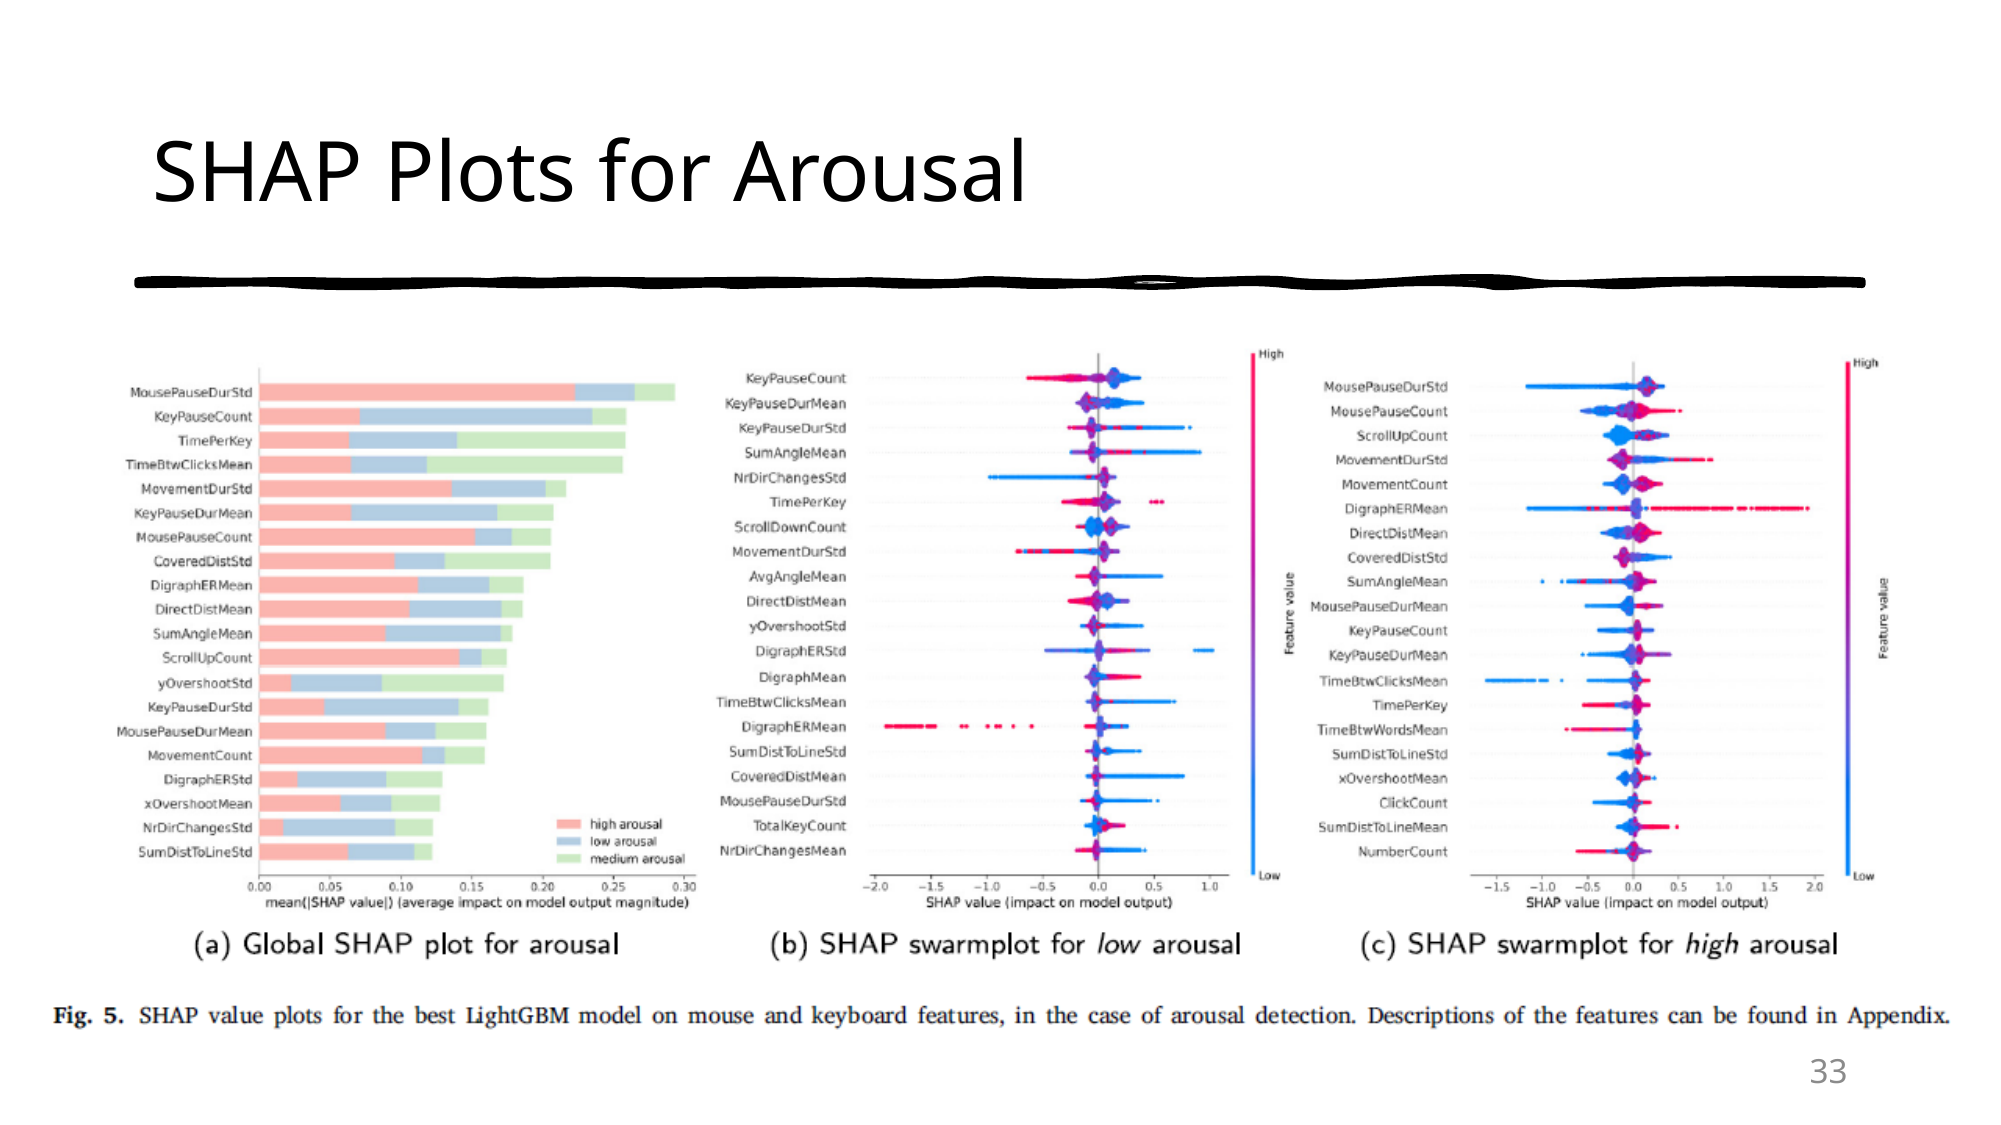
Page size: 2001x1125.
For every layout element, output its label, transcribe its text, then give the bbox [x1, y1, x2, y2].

picture [35, 341, 1965, 1039]
slide_number 33 [1412, 1042, 1863, 1103]
title SHAP Plots for Arousal [137, 59, 1863, 278]
